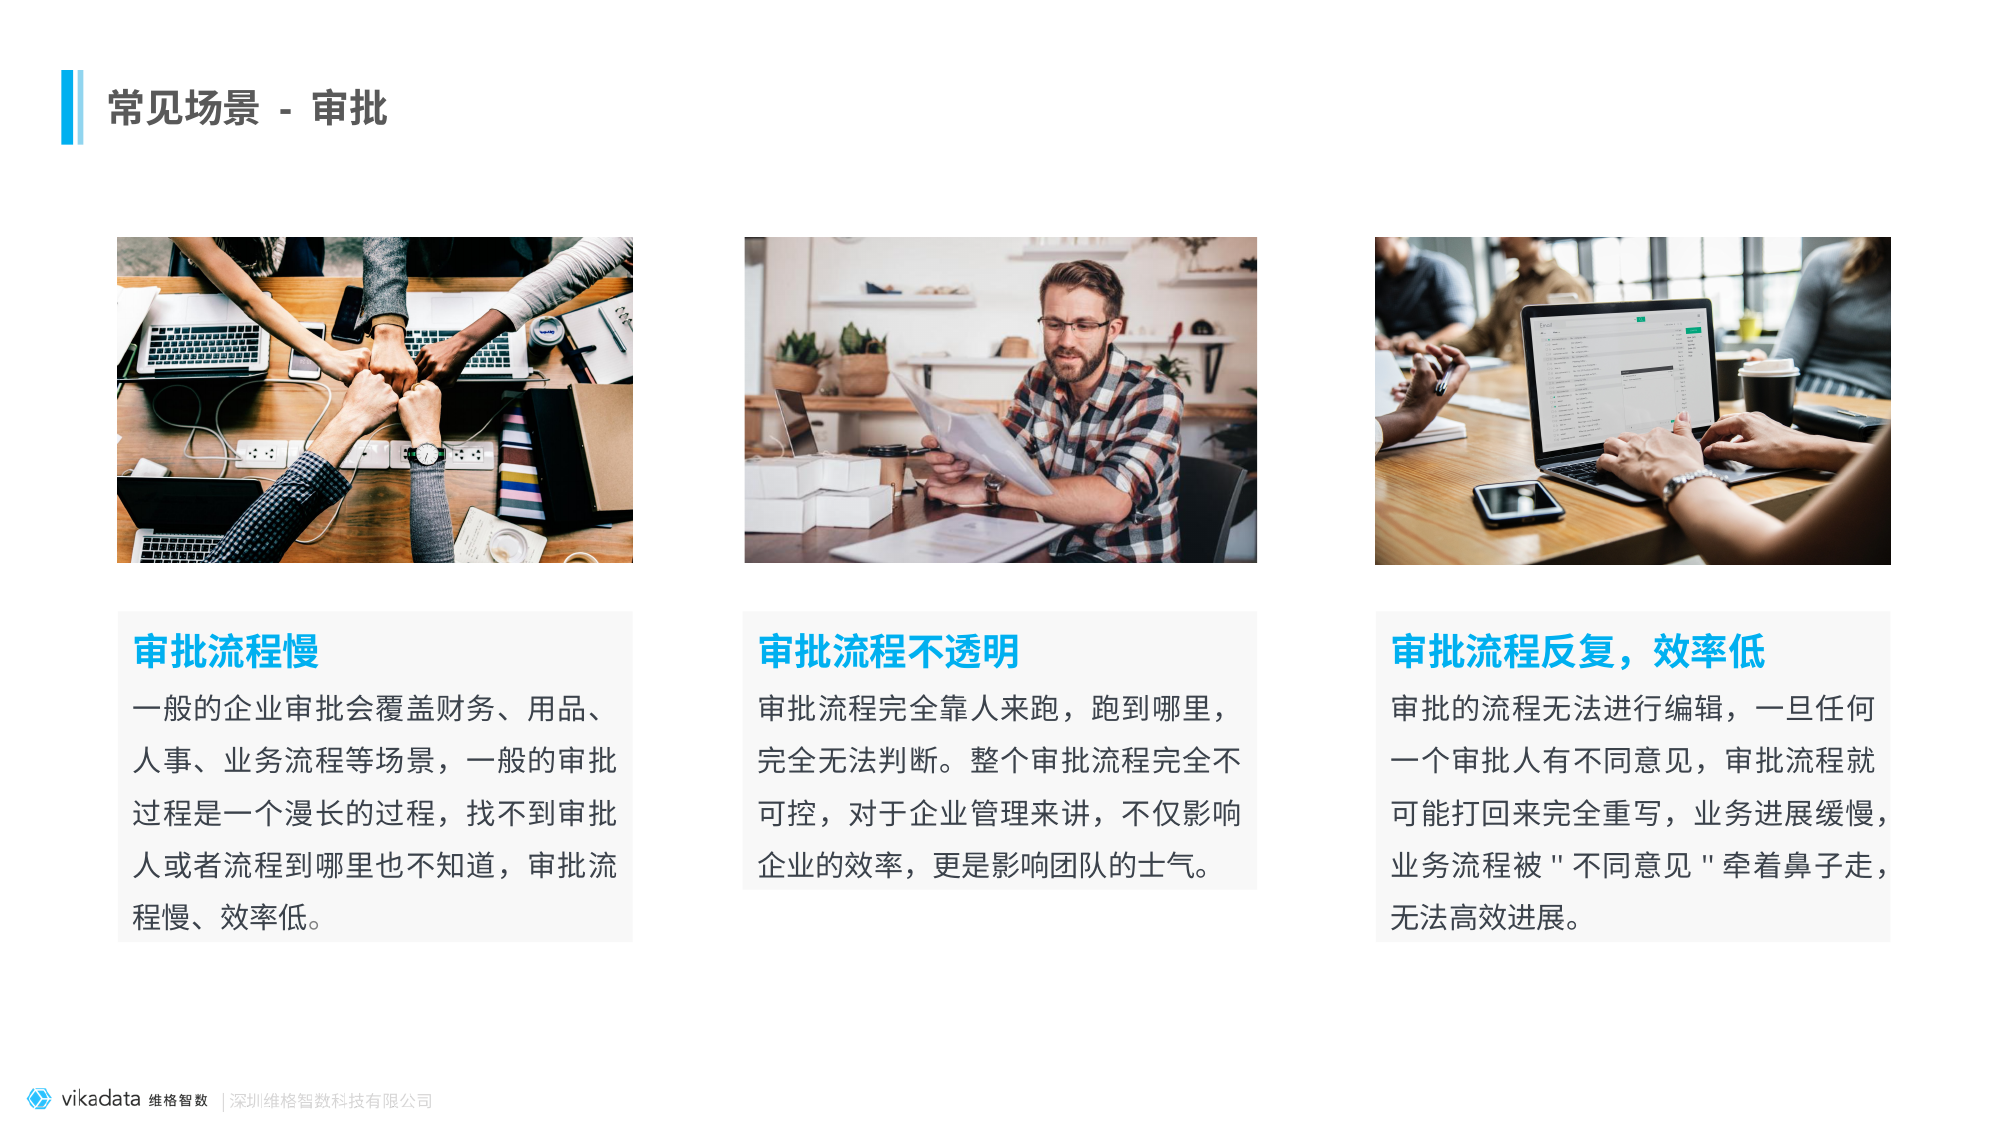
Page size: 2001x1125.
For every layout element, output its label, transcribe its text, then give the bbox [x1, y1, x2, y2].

picture [1375, 237, 1891, 565]
title 常见场景 - 审批 [90, 69, 1631, 143]
text_box 审批流程不透明 审批流程完全靠人来跑，跑到哪里，完全无法判断。整个审批流程完全不可控，对于企业管理来讲，不仅影响企业的效率，更是影响团队的士气。 [742, 611, 1258, 890]
picture [13, 1071, 444, 1125]
text_box 审批流程慢 一般的企业审批会覆盖财务、用品、人事、业务流程等场景，一般的审批过程是一个漫长的过程，找不到审批人或者流程到哪里也不知道，审批流程慢、效率低。 [117, 611, 633, 943]
picture [117, 237, 633, 563]
text_box 审批流程反复，效率低 审批的流程无法进行编辑，一旦任何一个审批人有不同意见，审批流程就可能打回来完全重写，业务进展缓慢，业务流程被''不同意见''牵着鼻子走，无法高效进展。 [1375, 611, 1891, 943]
picture [744, 237, 1258, 563]
